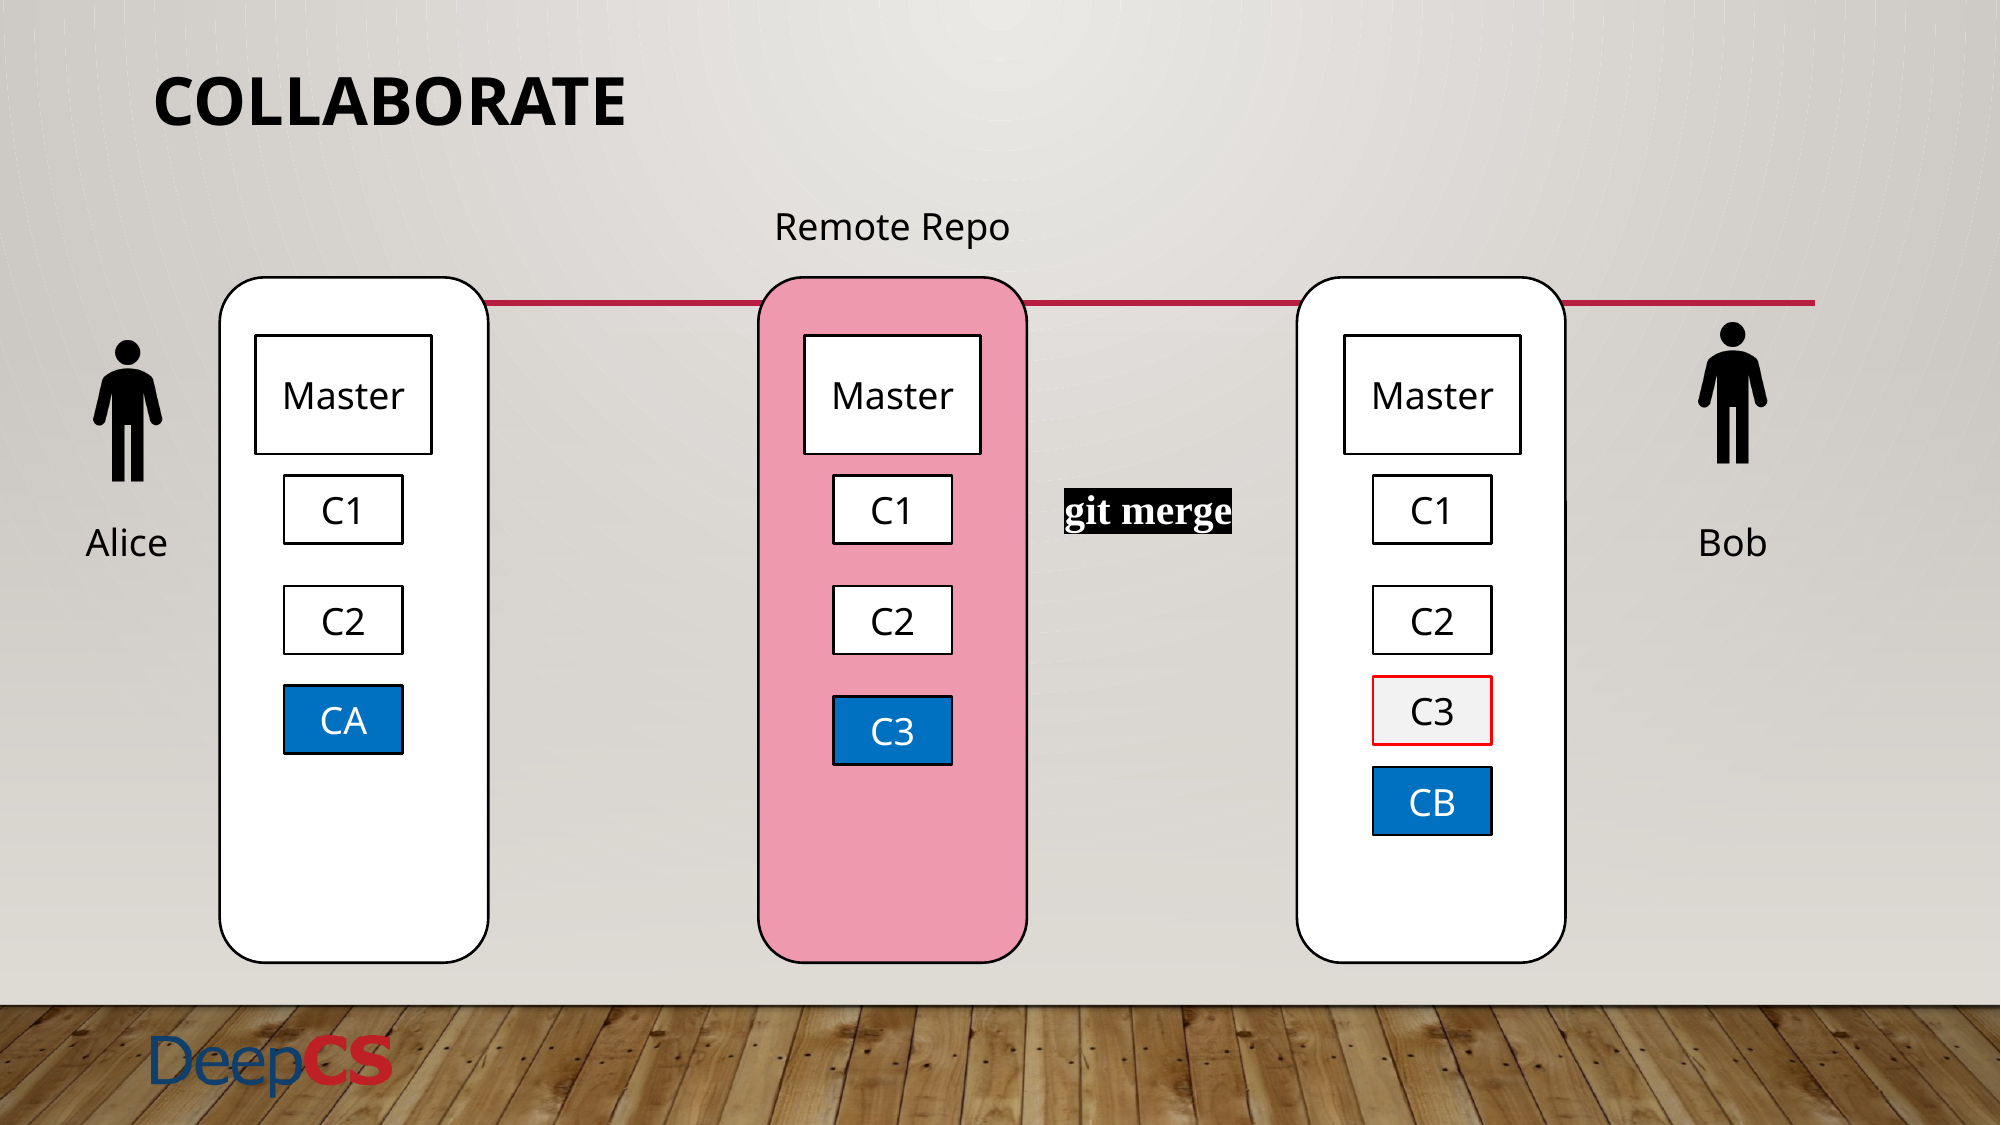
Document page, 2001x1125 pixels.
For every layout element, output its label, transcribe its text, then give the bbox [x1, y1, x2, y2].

text_box Remote Repo [758, 195, 1027, 256]
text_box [34, 335, 220, 573]
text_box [804, 335, 981, 655]
title Collaborate [137, 59, 1846, 167]
picture [0, 1005, 2000, 1125]
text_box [255, 335, 432, 655]
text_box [1344, 335, 1521, 655]
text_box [219, 277, 1566, 963]
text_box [1643, 317, 1822, 573]
